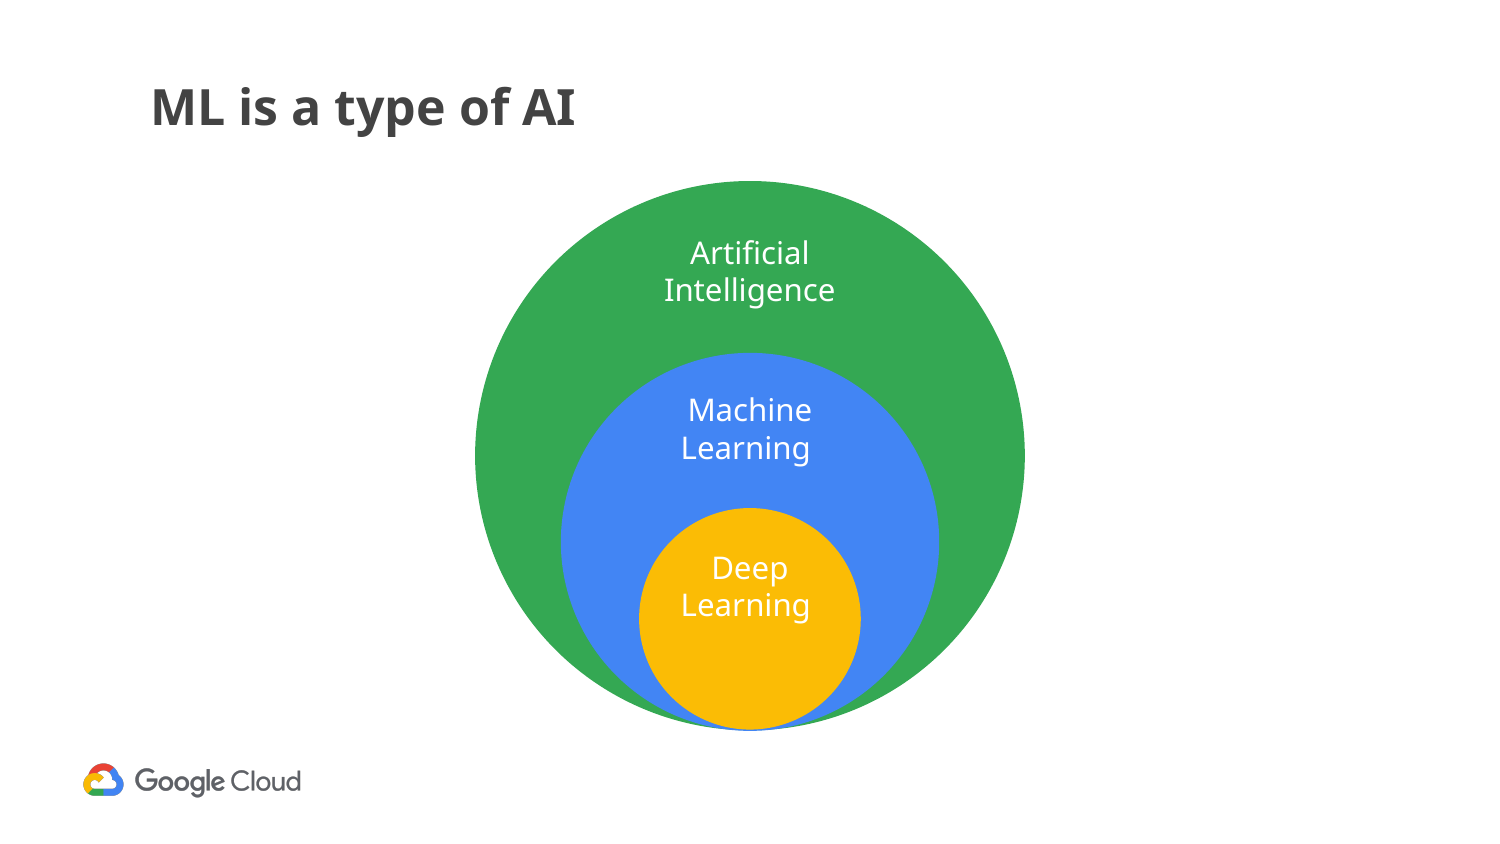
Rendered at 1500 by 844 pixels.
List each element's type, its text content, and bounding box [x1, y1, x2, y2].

text_box [475, 207, 1025, 728]
text_box [560, 352, 940, 731]
picture [82, 759, 301, 801]
text_box [635, 181, 865, 206]
text_box Deep Learning [664, 550, 836, 622]
text_box [639, 508, 861, 730]
text_box Machine Learning [650, 392, 849, 464]
text_box Artificial Intelligence [633, 206, 867, 334]
title ML is a type of AI [150, 75, 1350, 164]
